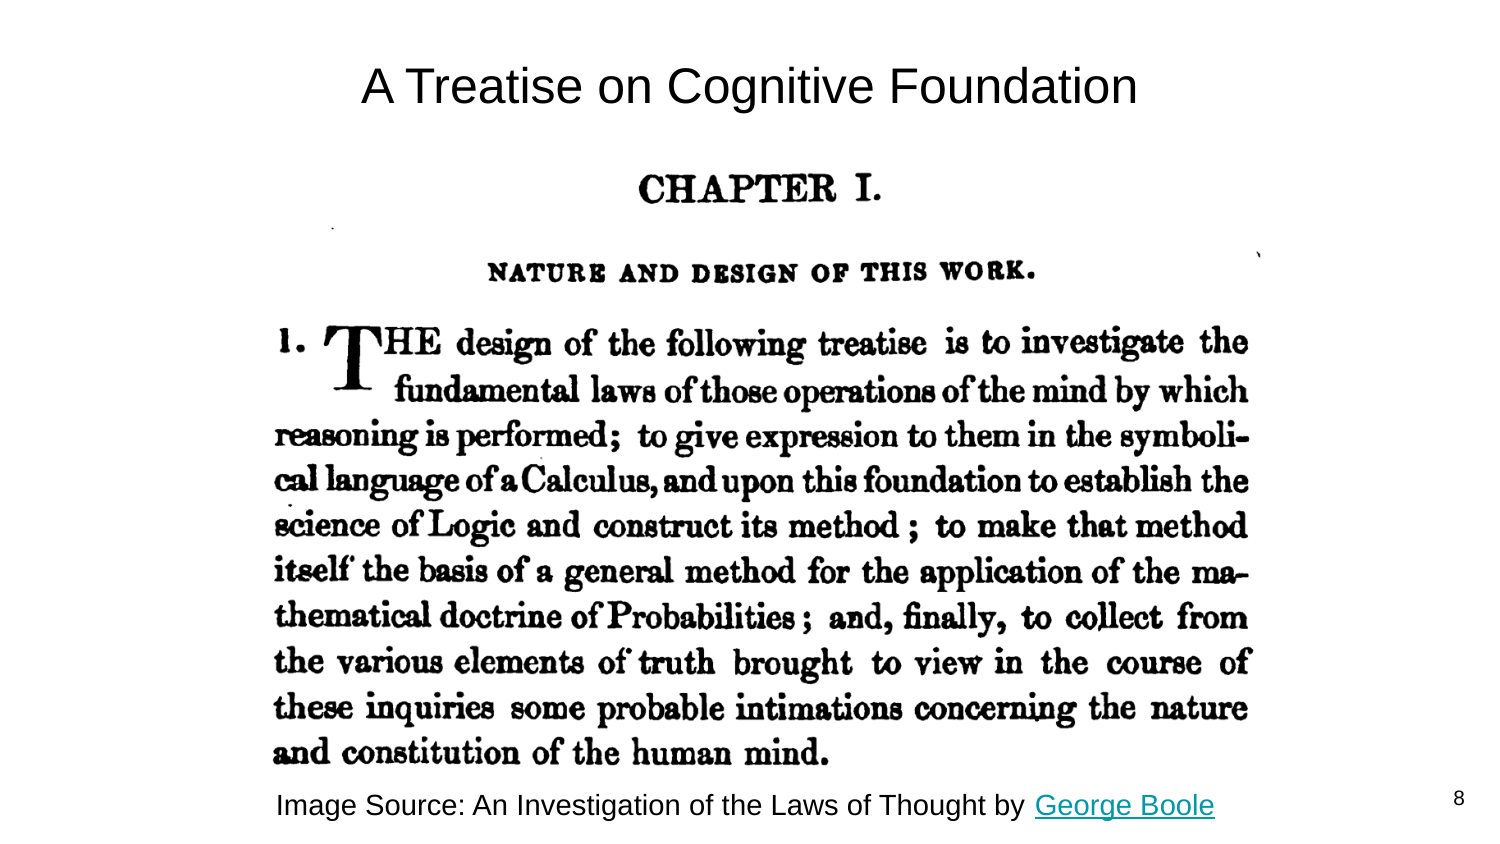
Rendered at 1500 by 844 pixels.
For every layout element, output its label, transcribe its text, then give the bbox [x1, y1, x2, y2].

picture [223, 170, 1277, 780]
text_box A Treatise on Cognitive Foundation [62, 45, 1438, 121]
text_box Image Source: An Investigation of the Laws of Thought by George Boole [261, 788, 1239, 829]
slide_number 8 [1389, 764, 1480, 830]
